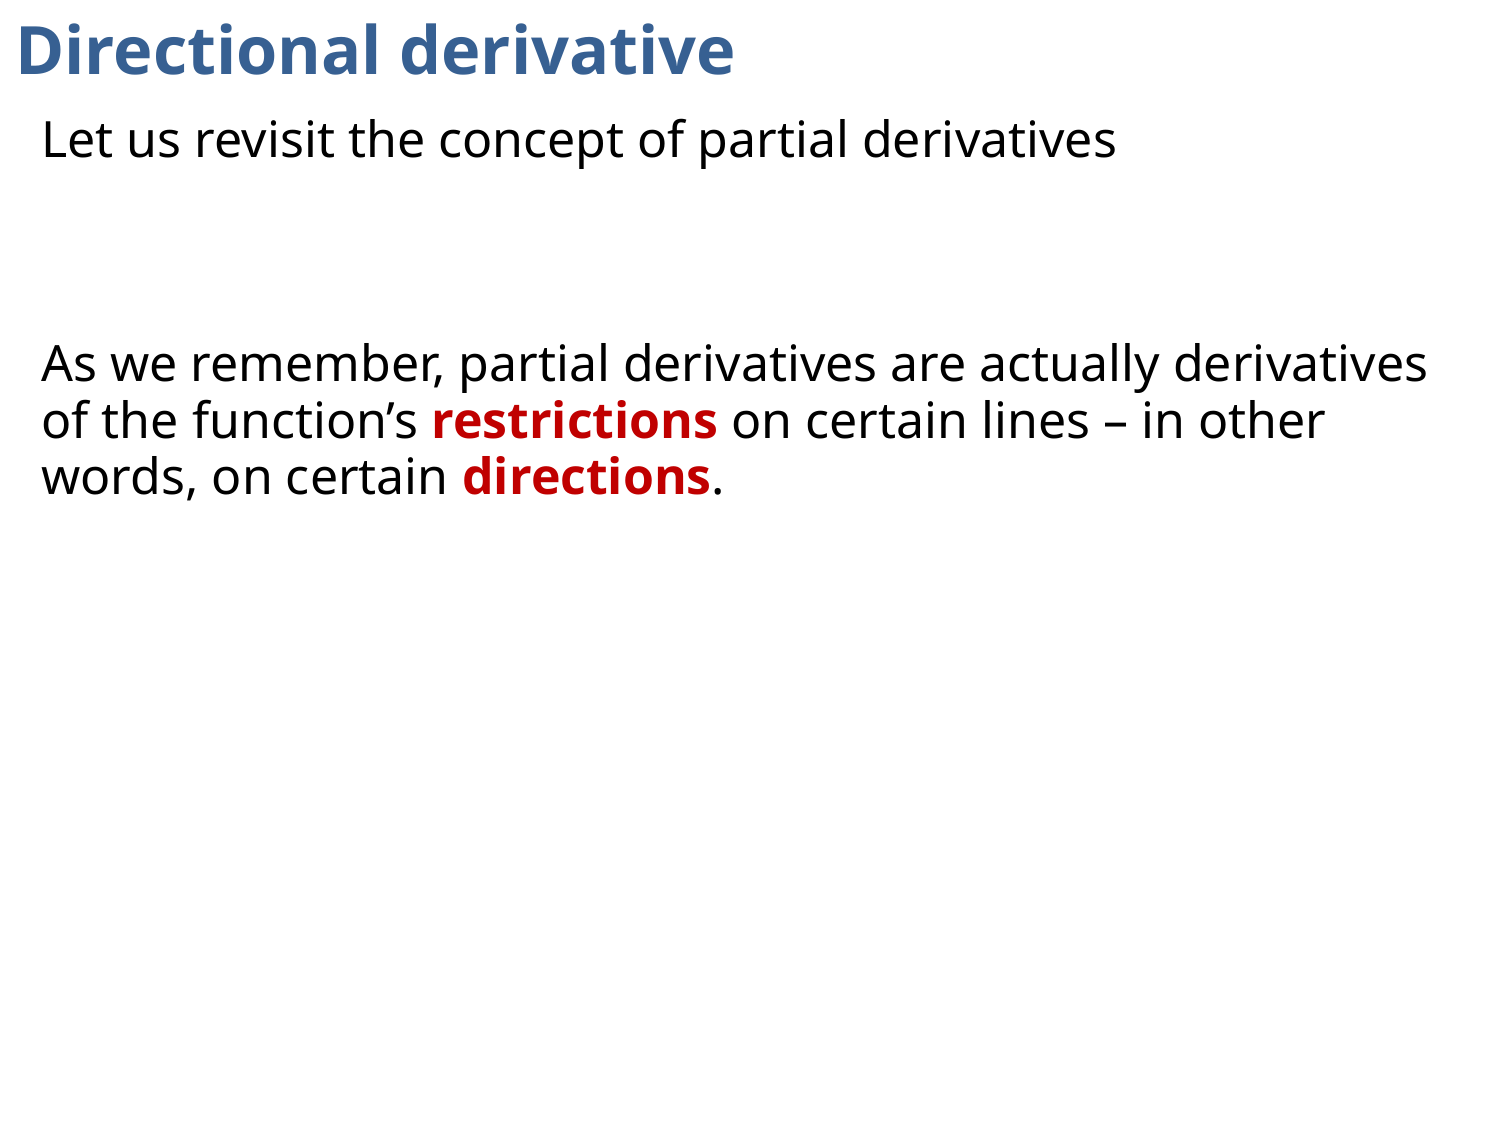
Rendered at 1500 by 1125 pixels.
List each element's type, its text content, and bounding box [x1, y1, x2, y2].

title Directional derivative [0, 0, 1500, 102]
text_box As we remember, partial derivatives are actually derivatives of the function’s restrictions on certain lines – in other words, on certain directions. [26, 327, 1474, 516]
